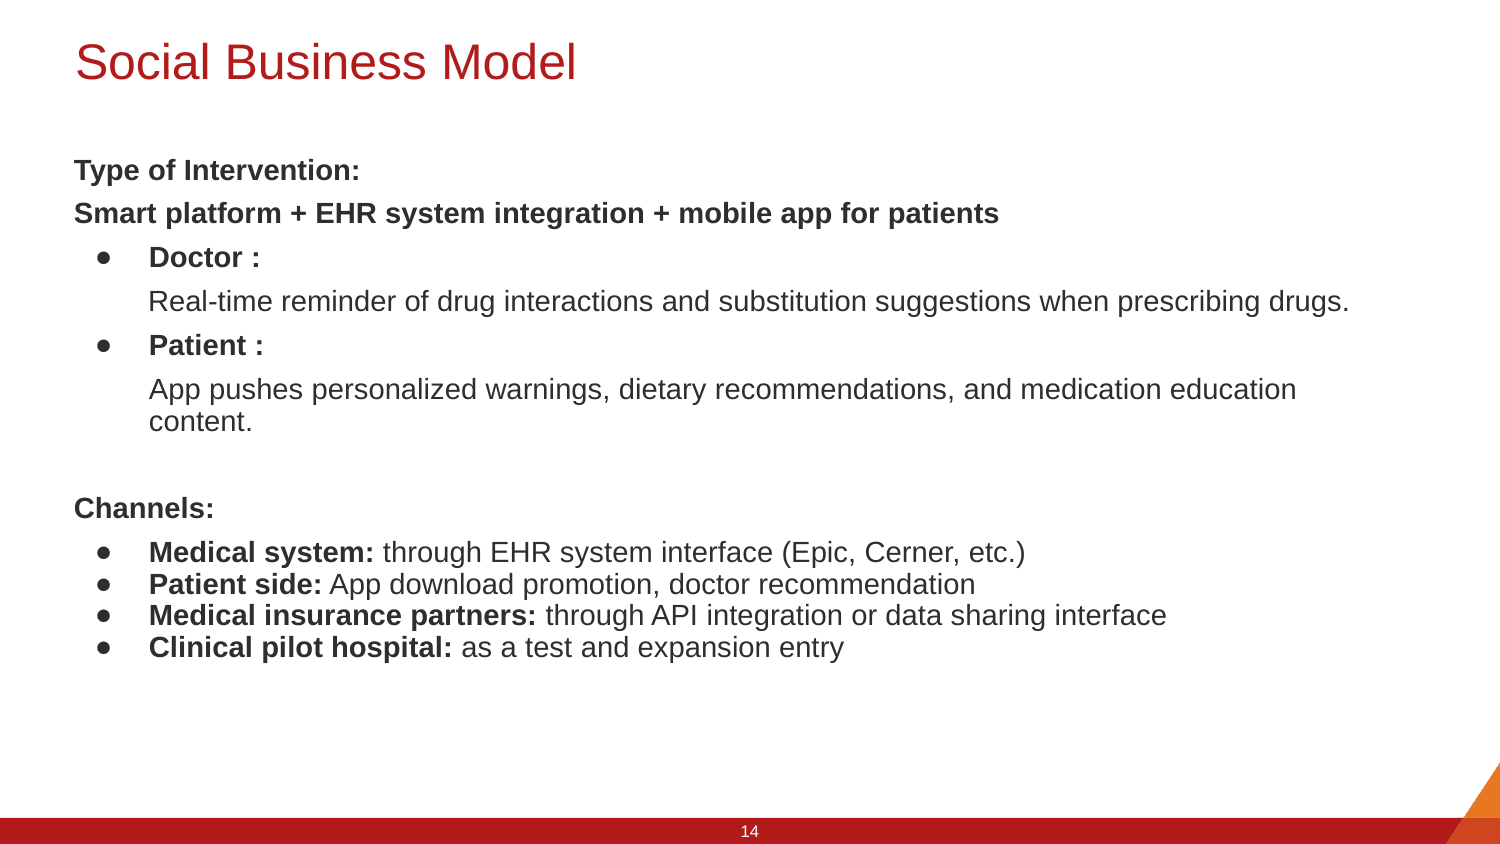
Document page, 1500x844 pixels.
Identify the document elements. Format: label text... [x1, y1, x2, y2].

picture [0, 762, 1500, 844]
title Social Business Model [75, 20, 1424, 89]
list Type of Intervention: Smart platform + EHR system integration + mobile app for patients Doctor : Real-time reminder of drug interactions and substitution suggestions when prescribing drugs. Patient : App pushes personalized warnings, dietary recommendations, and medication education content. Channels: Medical system: through EHR system interface (Epic, Cerner, etc.) Patient side: App download promotion, doctor recommendation Medical insurance partners: through API integration or data sharing interface Clinical pilot hospital: as a test and expansion entry [73, 99, 1425, 804]
